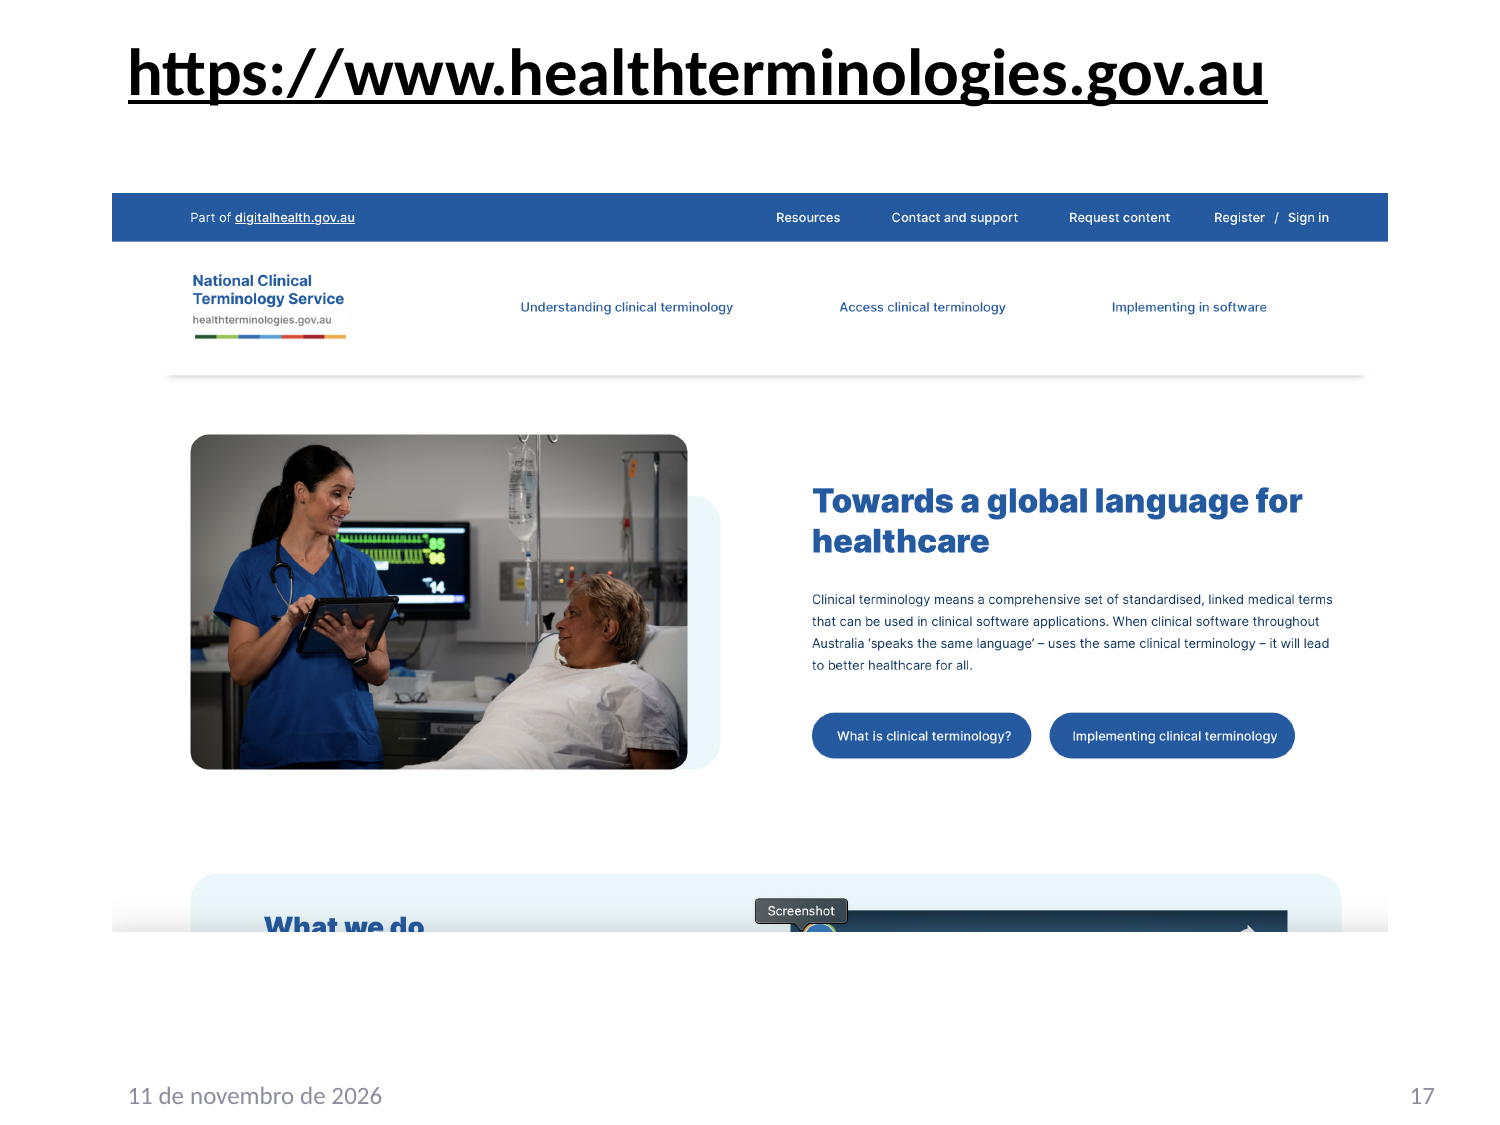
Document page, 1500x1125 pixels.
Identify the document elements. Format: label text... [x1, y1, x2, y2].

slide_number 17 [1100, 1065, 1450, 1125]
title https://www.healthterminologies.gov.au [112, 12, 1450, 125]
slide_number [112, 1065, 463, 1125]
picture [112, 193, 1388, 932]
